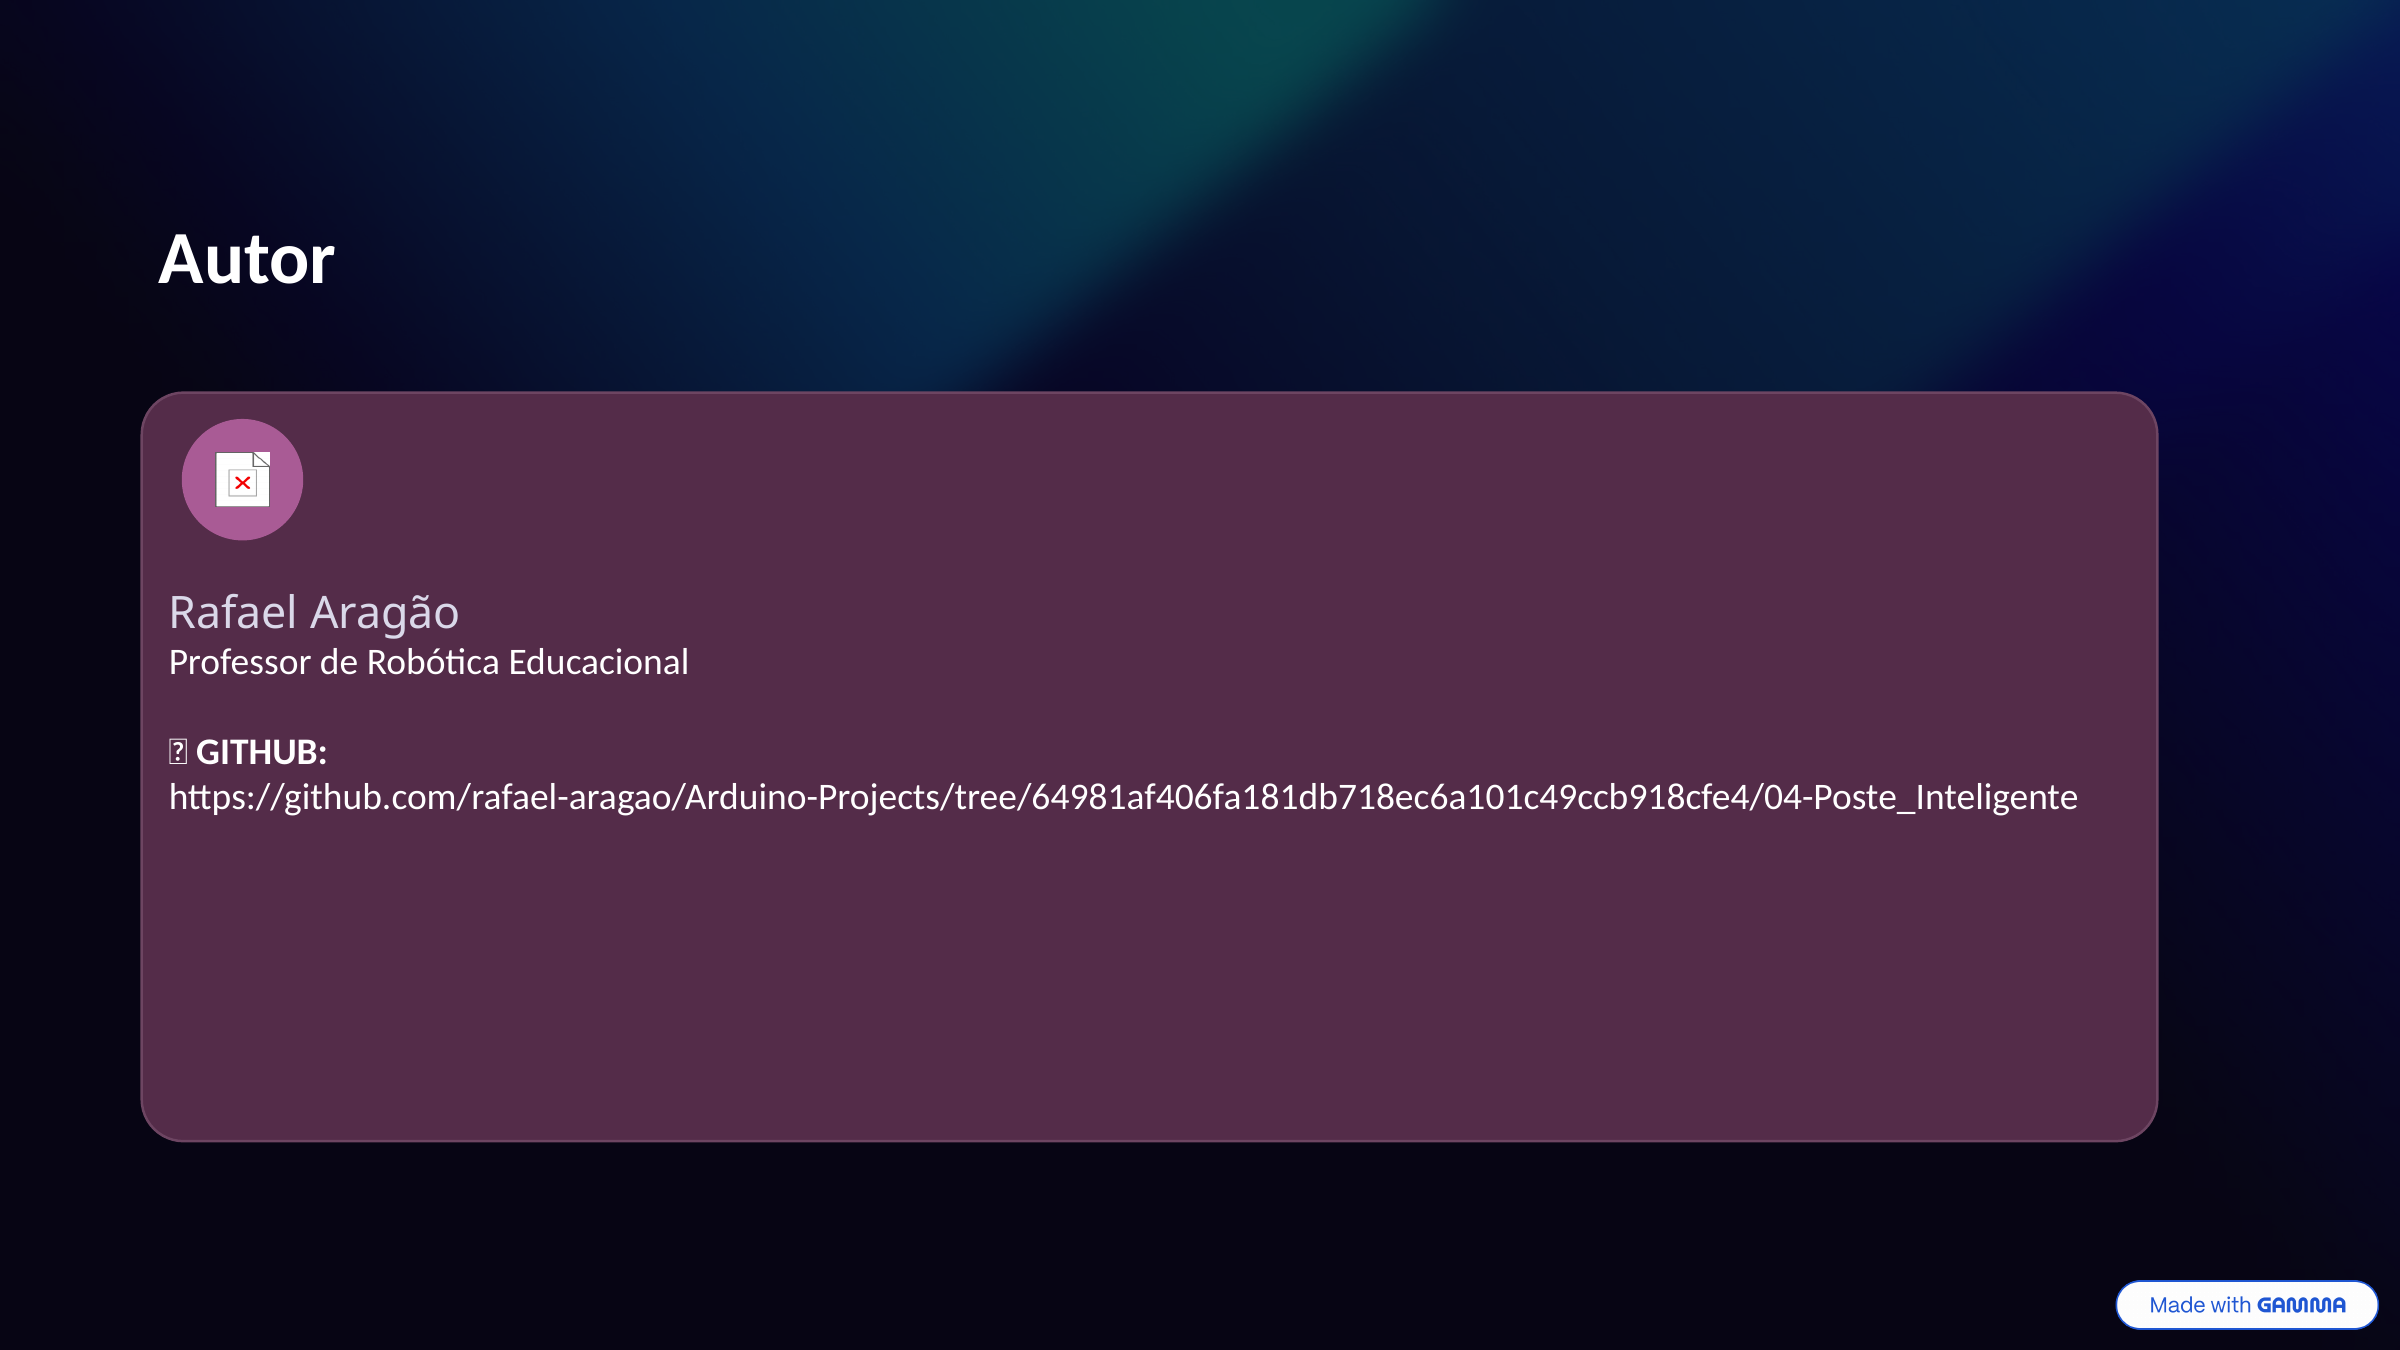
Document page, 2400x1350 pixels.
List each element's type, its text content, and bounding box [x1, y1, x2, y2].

text_box Rafael Aragão [168, 580, 619, 638]
picture [215, 452, 270, 507]
text_box Professor de Robótica Educacional 🔗 GITHUB: https://github.com/rafael-aragao/Arduino-Projects/tree/64981af406fa181db718ec6a101c49ccb918cfe4/04-Poste_Inteligente [141, 392, 2158, 1142]
picture [2106, 1271, 2389, 1339]
text_box [181, 418, 304, 541]
text_box Autor [141, 208, 930, 299]
